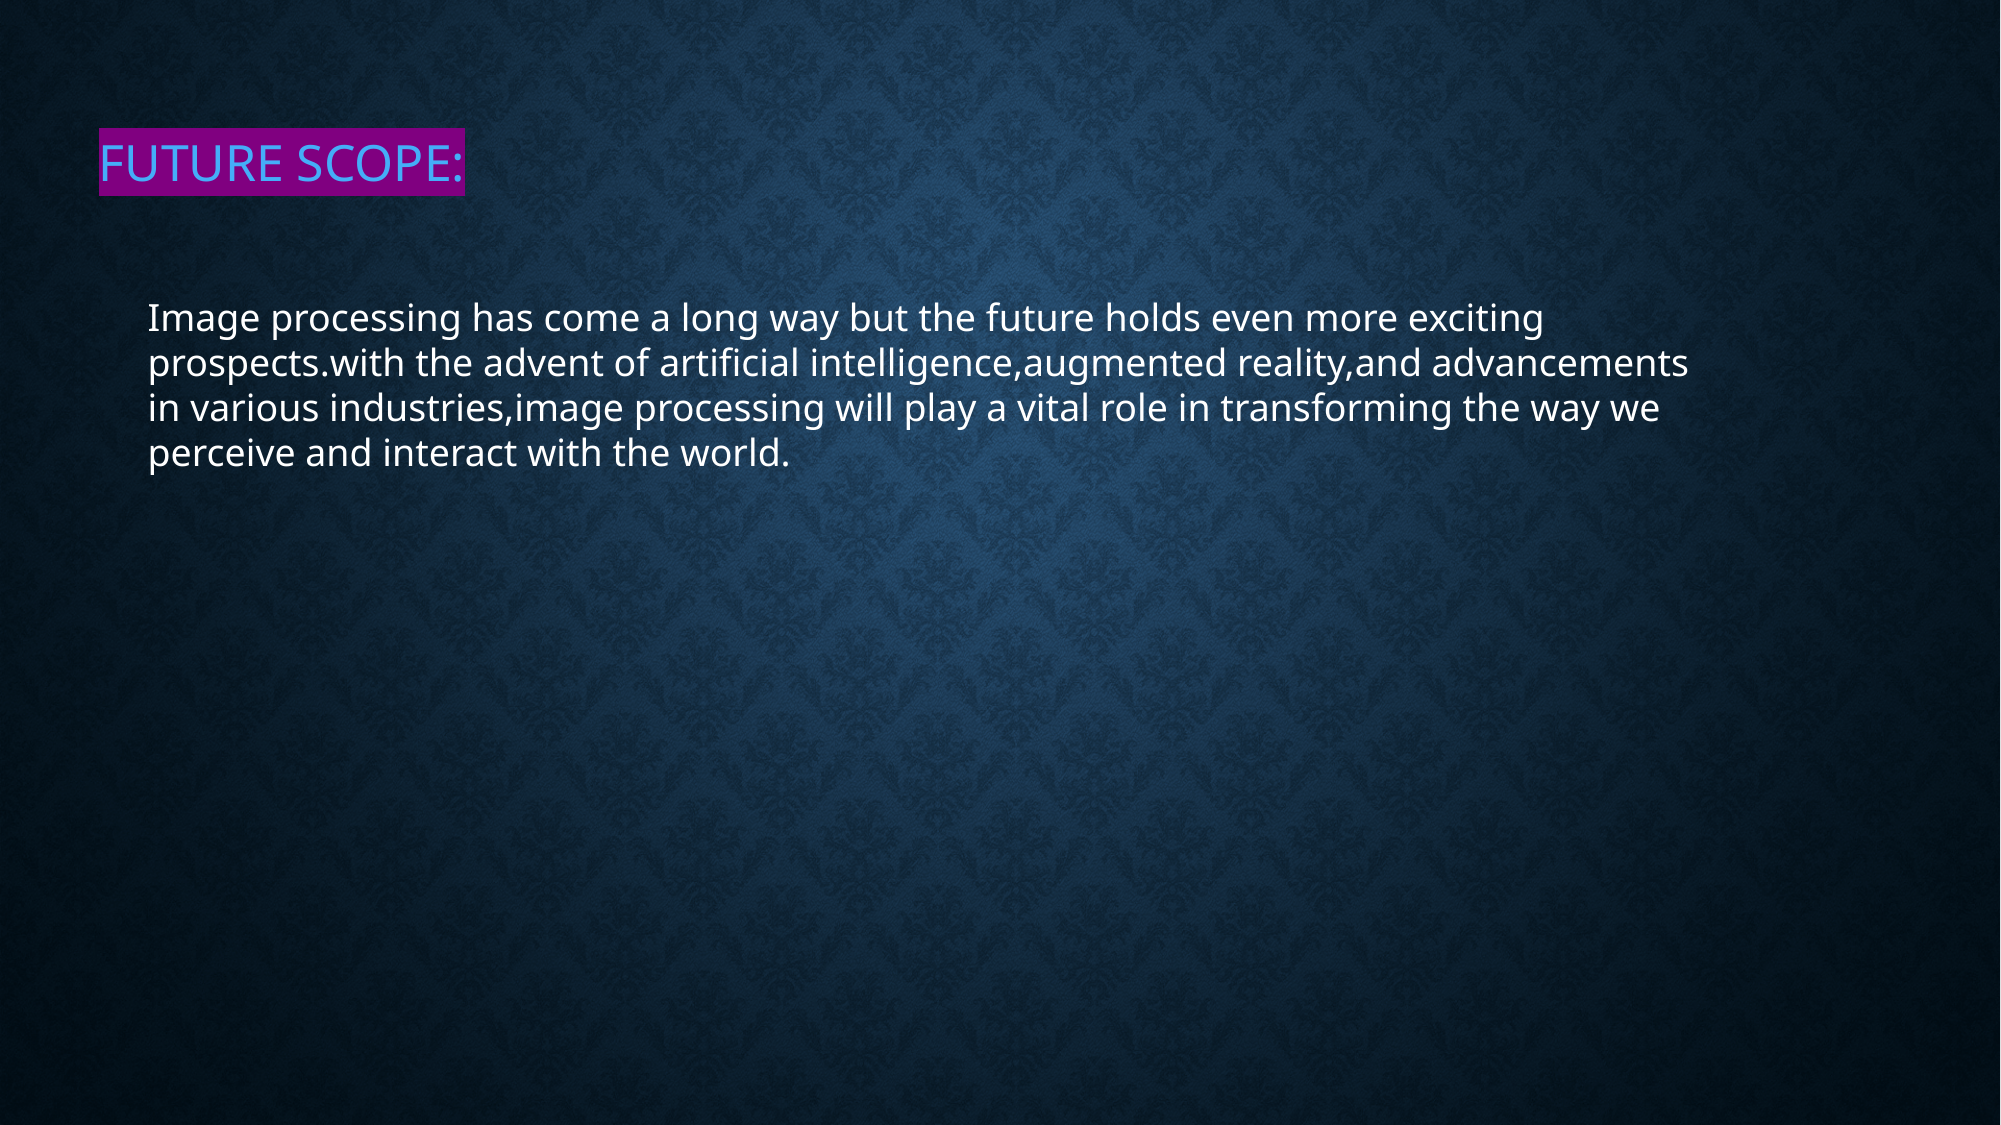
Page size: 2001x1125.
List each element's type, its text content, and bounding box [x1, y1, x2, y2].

text_box Image processing has come a long way but the future holds even more exciting prospects.with the advent of artificial intelligence,augmented reality,and advancements in various industries,image processing will play a vital role in transforming the way we perceive and interact with the world. [132, 286, 1714, 482]
text_box FUTURE SCOPE: [83, 124, 481, 199]
